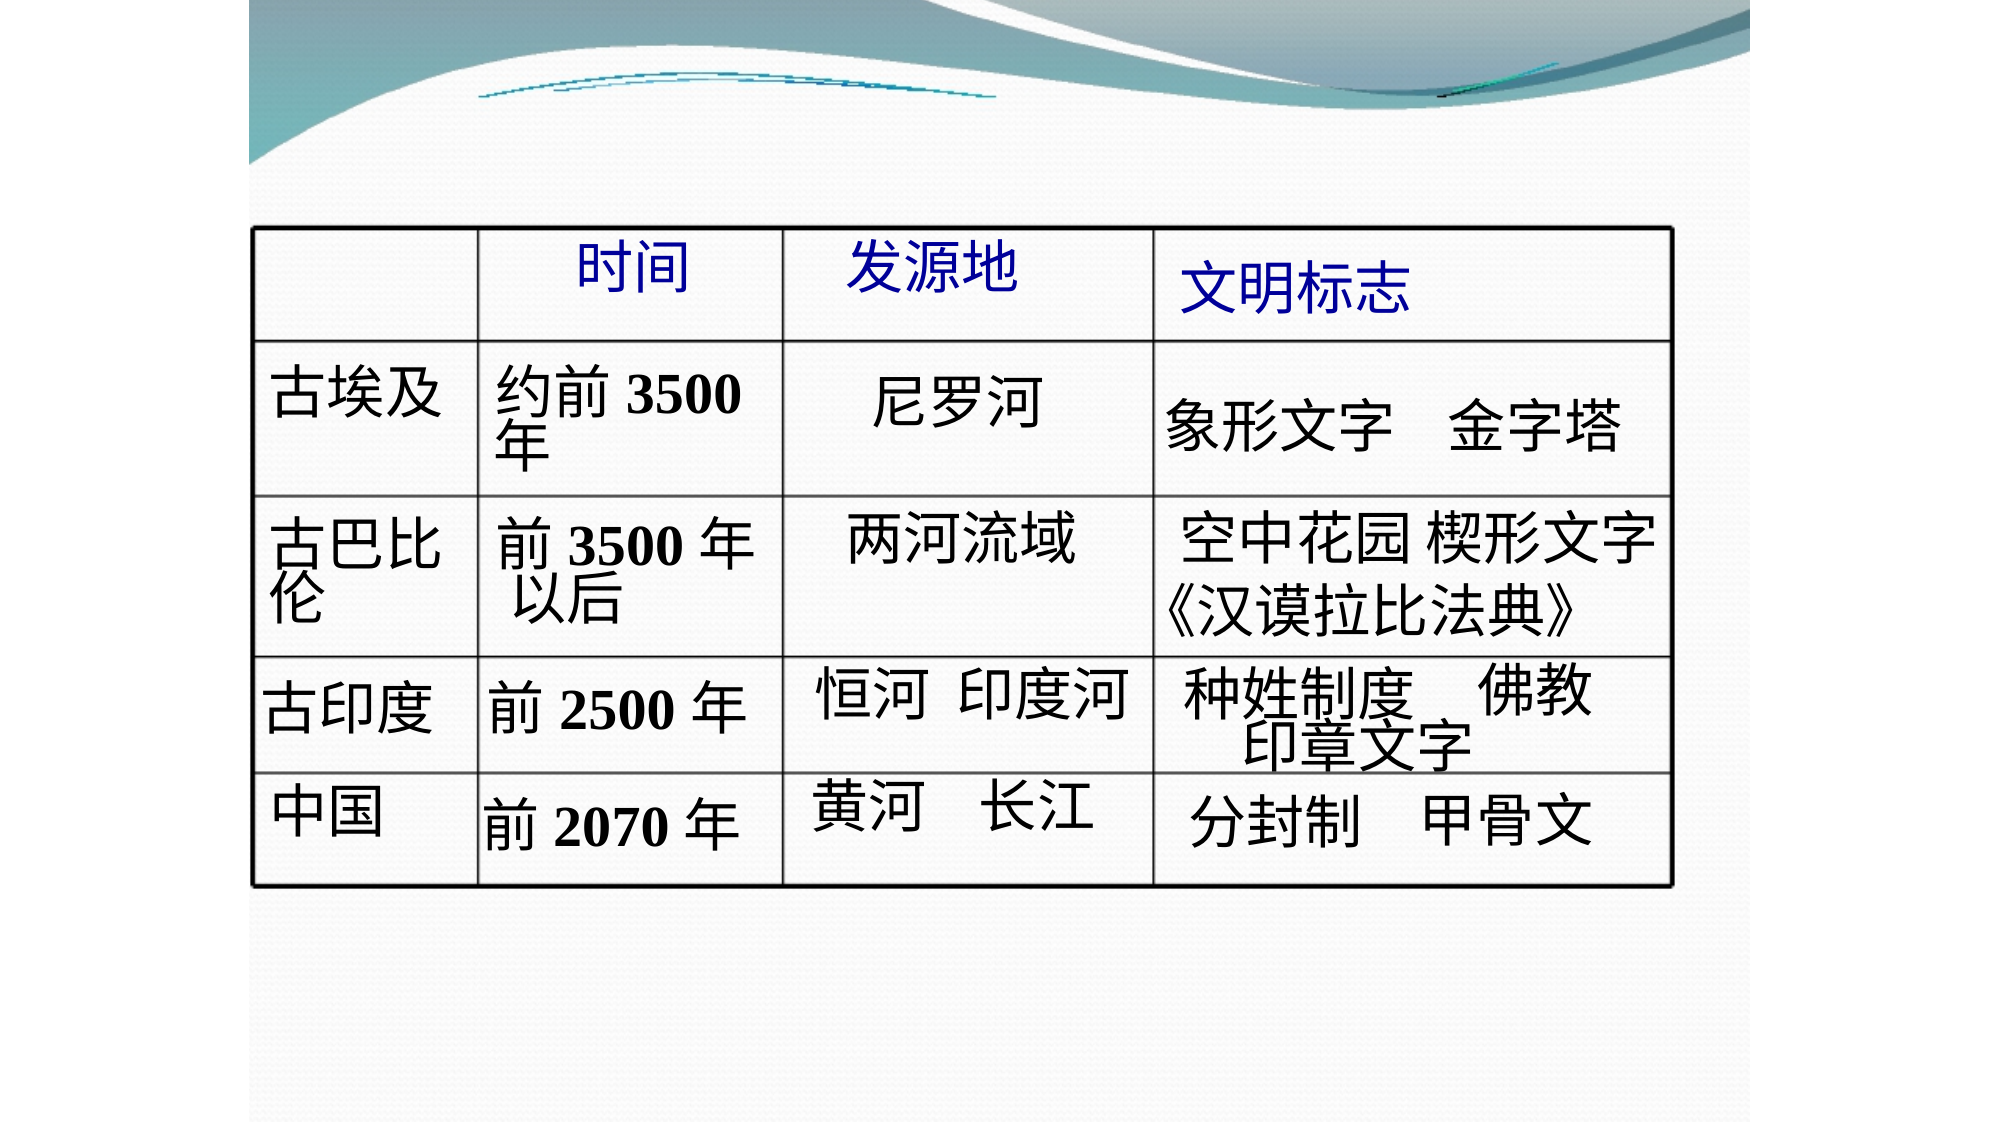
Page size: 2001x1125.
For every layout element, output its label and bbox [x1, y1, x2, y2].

picture [249, 0, 1750, 1122]
